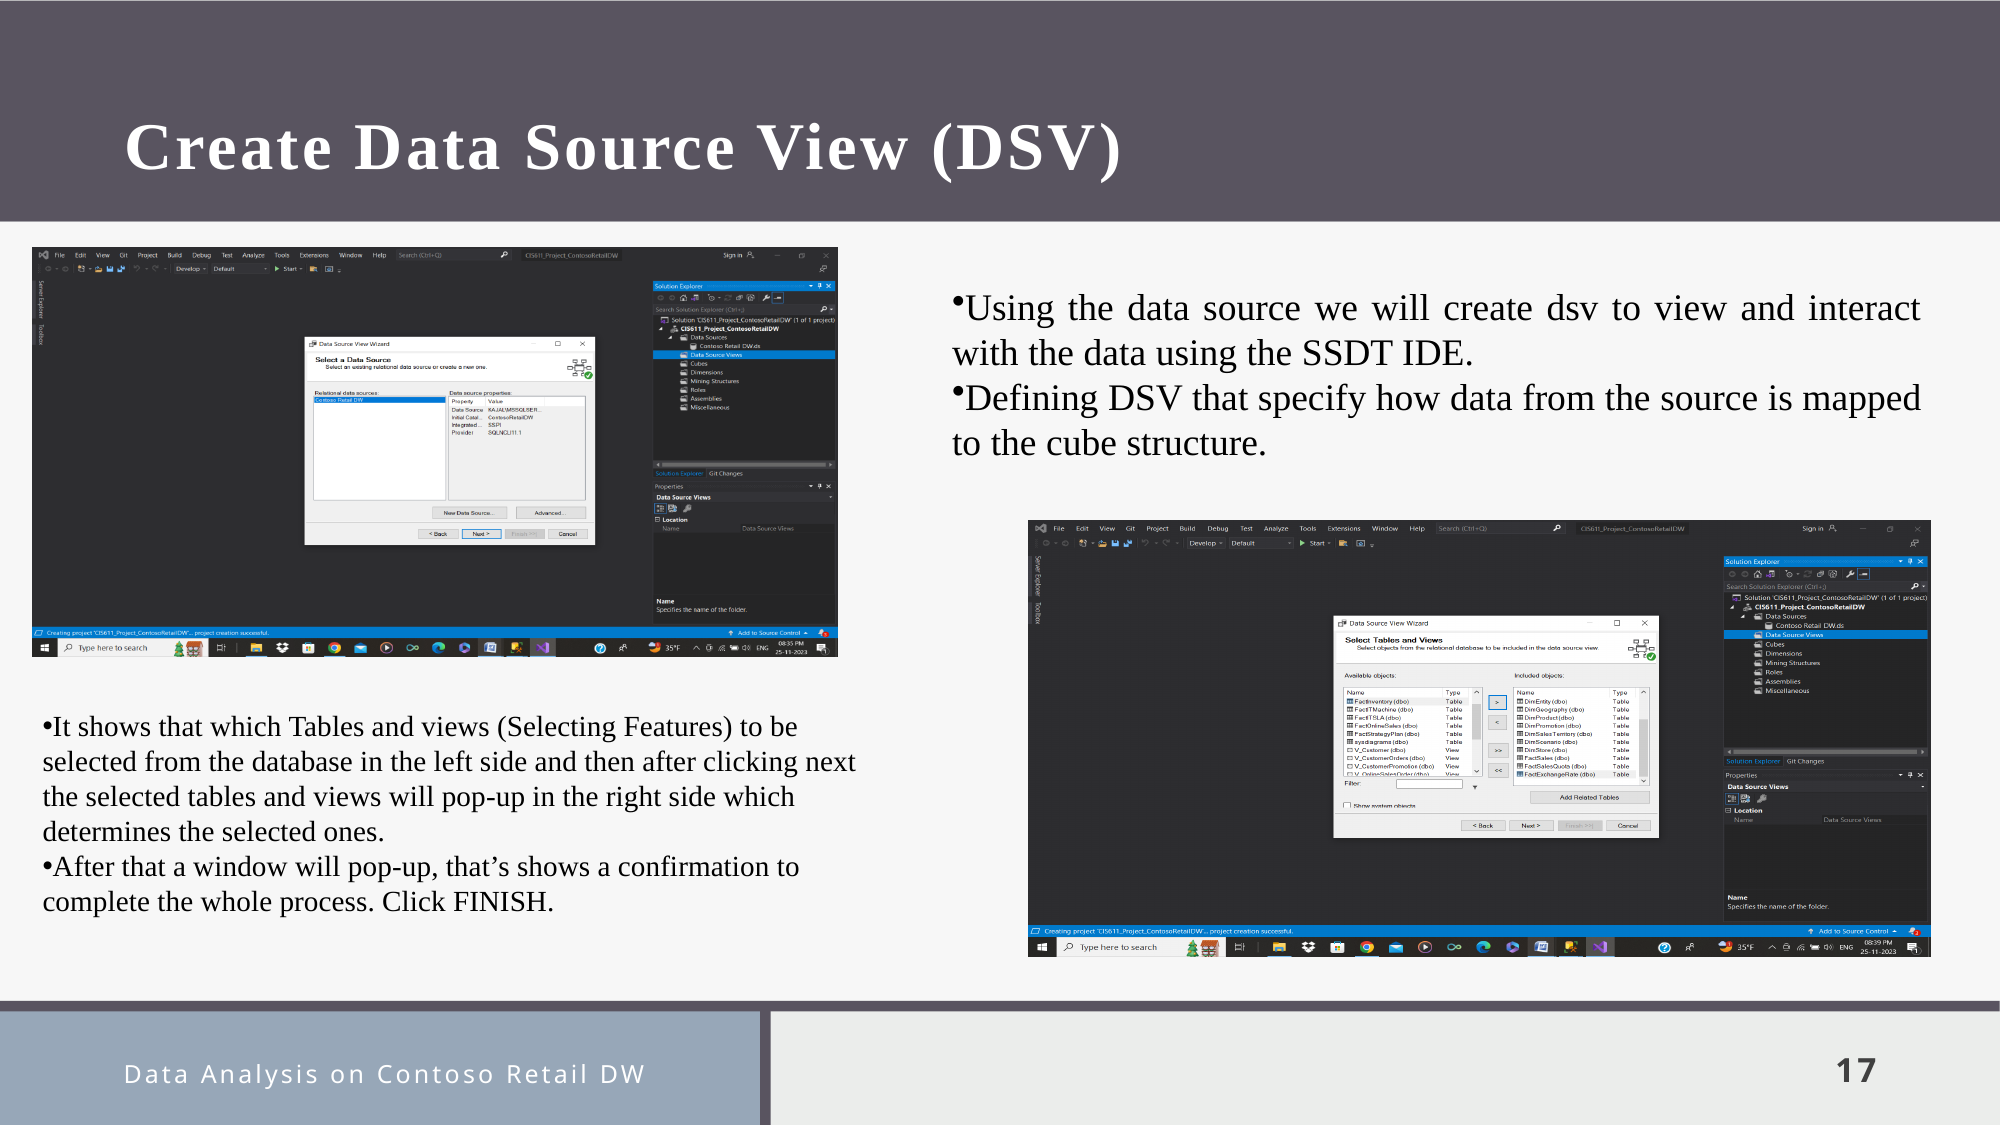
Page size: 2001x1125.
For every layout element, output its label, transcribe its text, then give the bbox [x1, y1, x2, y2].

slide_number 17 [1733, 1035, 1895, 1110]
text_box It shows that which Tables and views (Selecting Features) to be selected from the database in the left side and then after clicking next the selected tables and views will pop-up in the right side which determines the selected ones. After that a window will pop-up, that’s shows a confirmation to complete the whole process. Click FINISH. [27, 655, 913, 925]
picture [32, 247, 838, 657]
picture [1028, 520, 1931, 957]
text_box Using the data source we will create dsv to view and interact with the data using the SSDT IDE. Defining DSV that specify how data from the source is mapped to the cube structure. [937, 275, 1938, 471]
footer Data Analysis on Contoso Retail DW [105, 1035, 668, 1110]
title Create Data Source View (DSV) [106, 15, 1895, 199]
